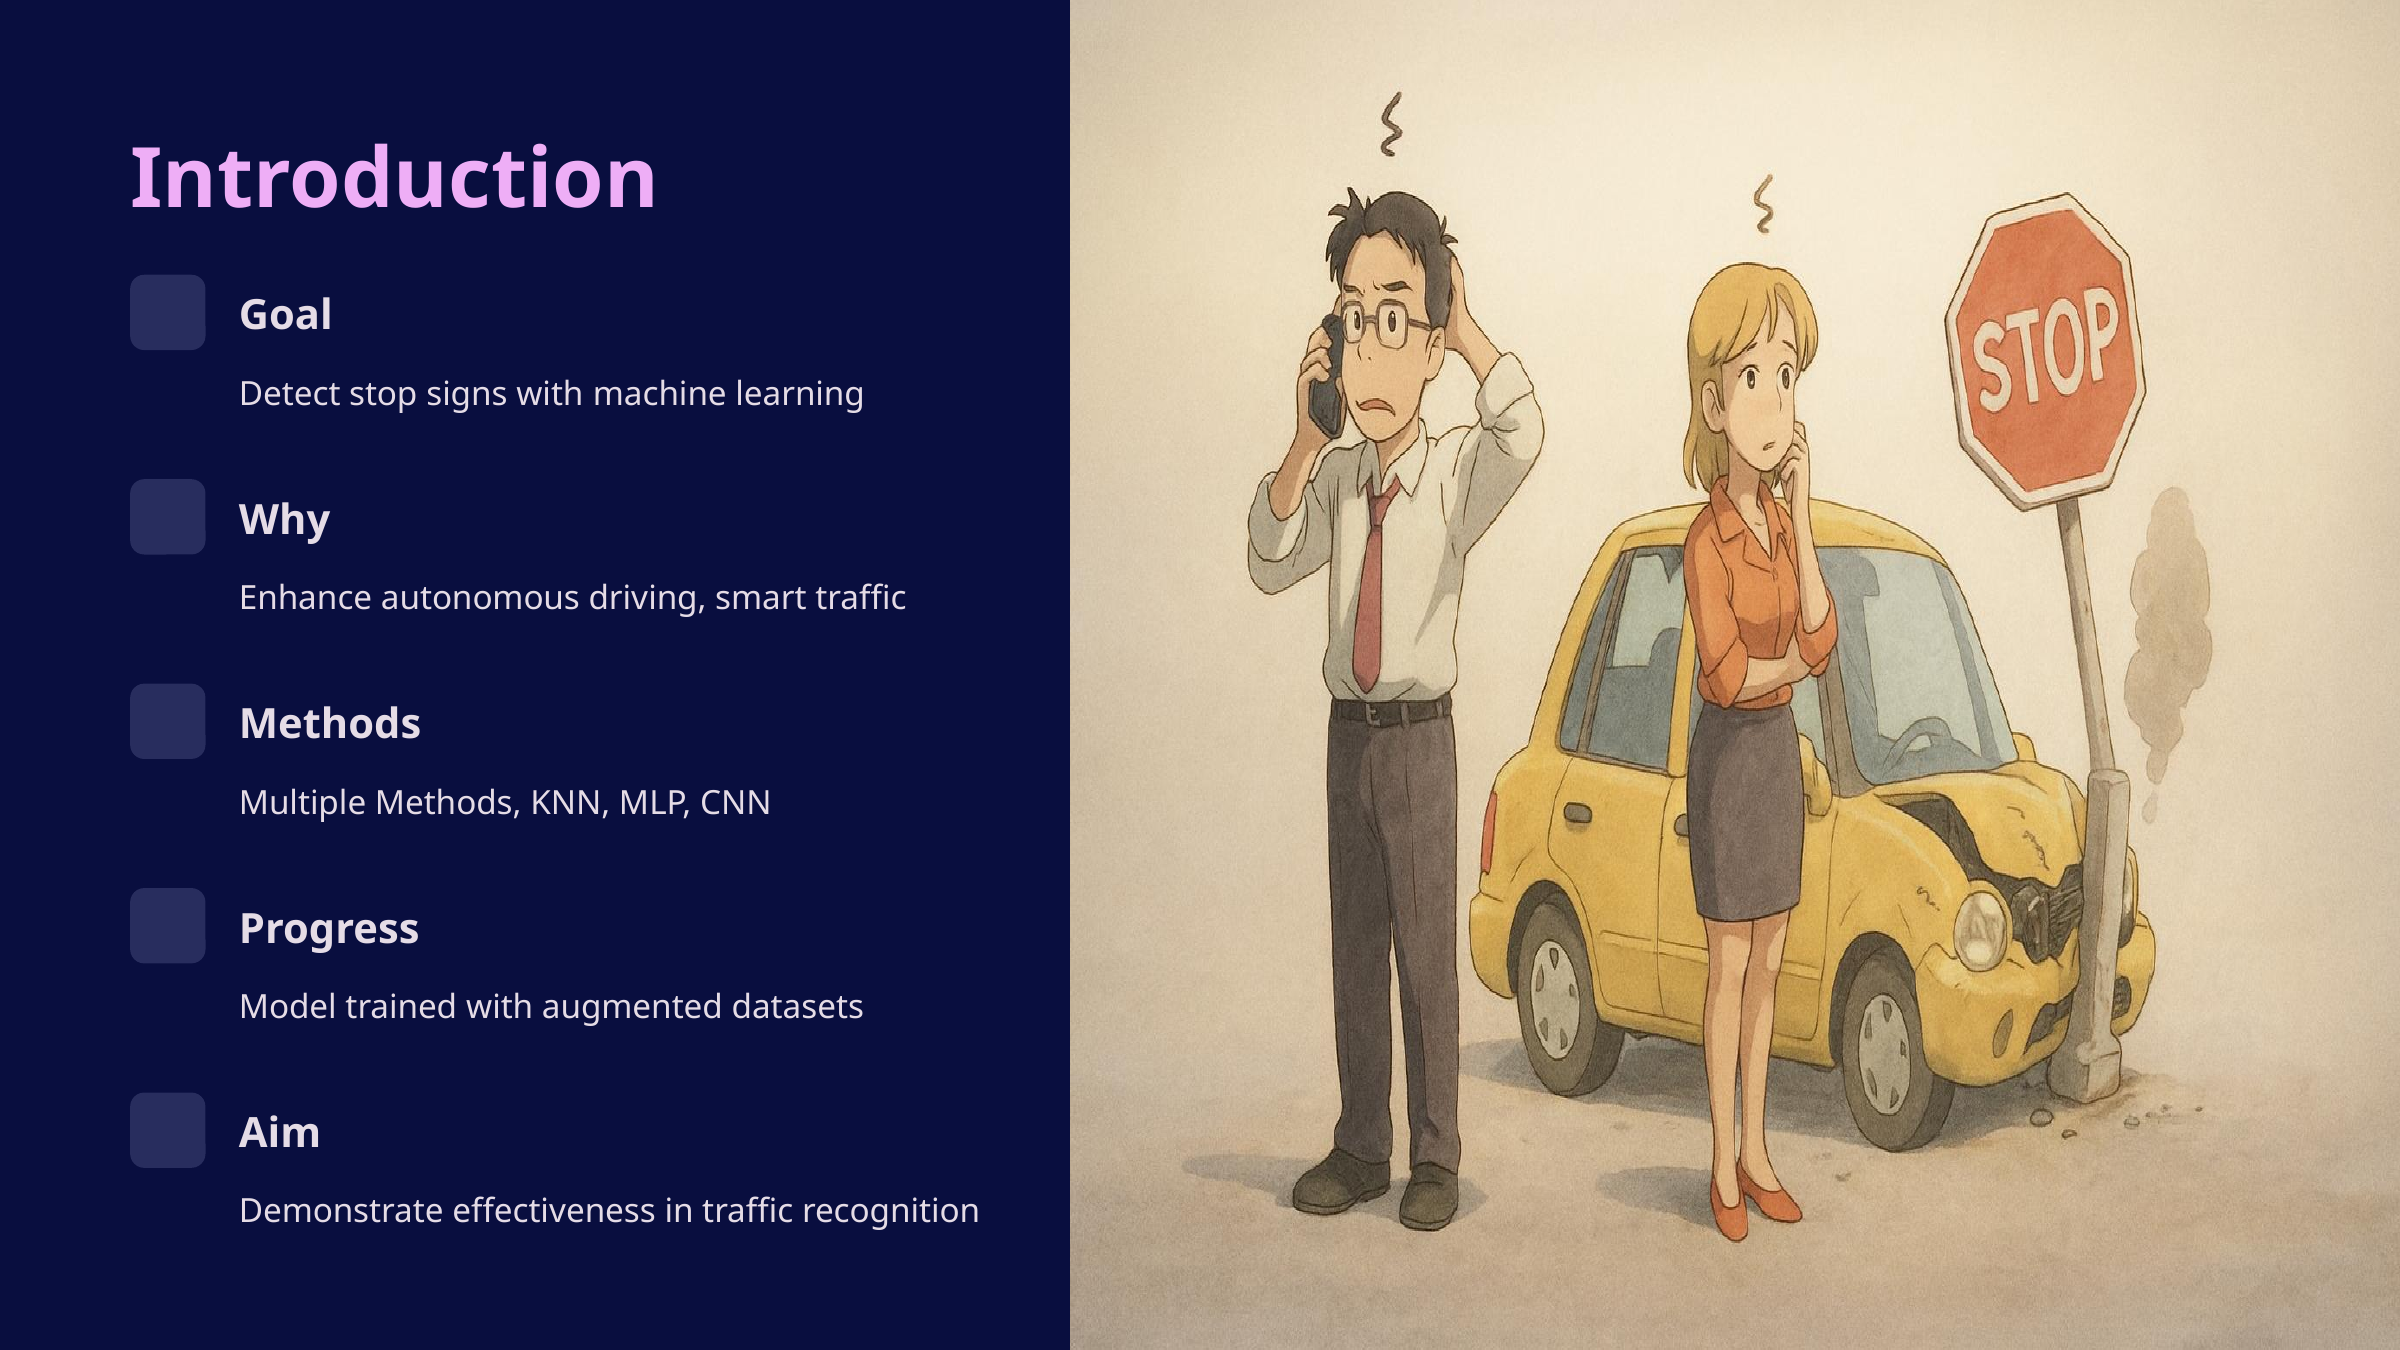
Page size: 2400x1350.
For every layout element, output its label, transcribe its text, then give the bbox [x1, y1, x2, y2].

text_box Progress [238, 899, 658, 952]
text_box Enhance autonomous driving, smart traffic [238, 563, 1069, 617]
text_box Model trained with augmented datasets [238, 971, 1069, 1026]
text_box [130, 683, 206, 759]
text_box [130, 274, 206, 351]
text_box Methods [238, 695, 658, 748]
text_box Multiple Methods, KNN, MLP, CNN [238, 767, 1069, 822]
text_box Goal [238, 286, 658, 339]
text_box Demonstrate effectiveness in traffic recognition [238, 1176, 1069, 1231]
text_box Aim [238, 1104, 658, 1157]
text_box Detect stop signs with machine learning [238, 358, 1069, 413]
text_box [130, 888, 206, 964]
text_box [130, 1092, 206, 1168]
text_box Why [238, 490, 658, 543]
picture [1069, 0, 2400, 1350]
text_box Introduction [130, 119, 968, 225]
text_box [130, 479, 206, 555]
